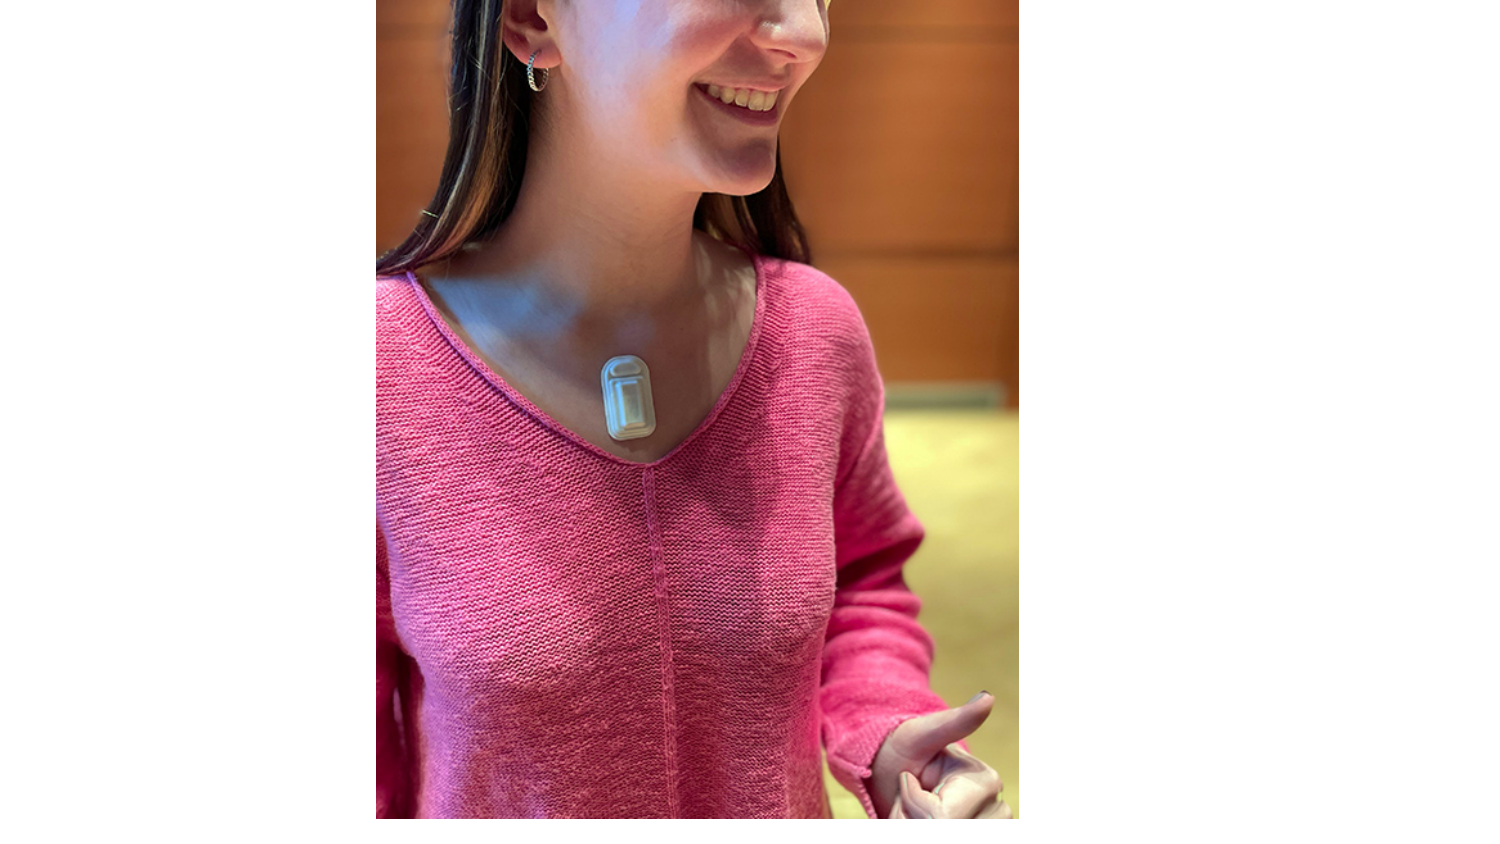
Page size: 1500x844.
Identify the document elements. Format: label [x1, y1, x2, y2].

picture [376, 0, 1020, 819]
